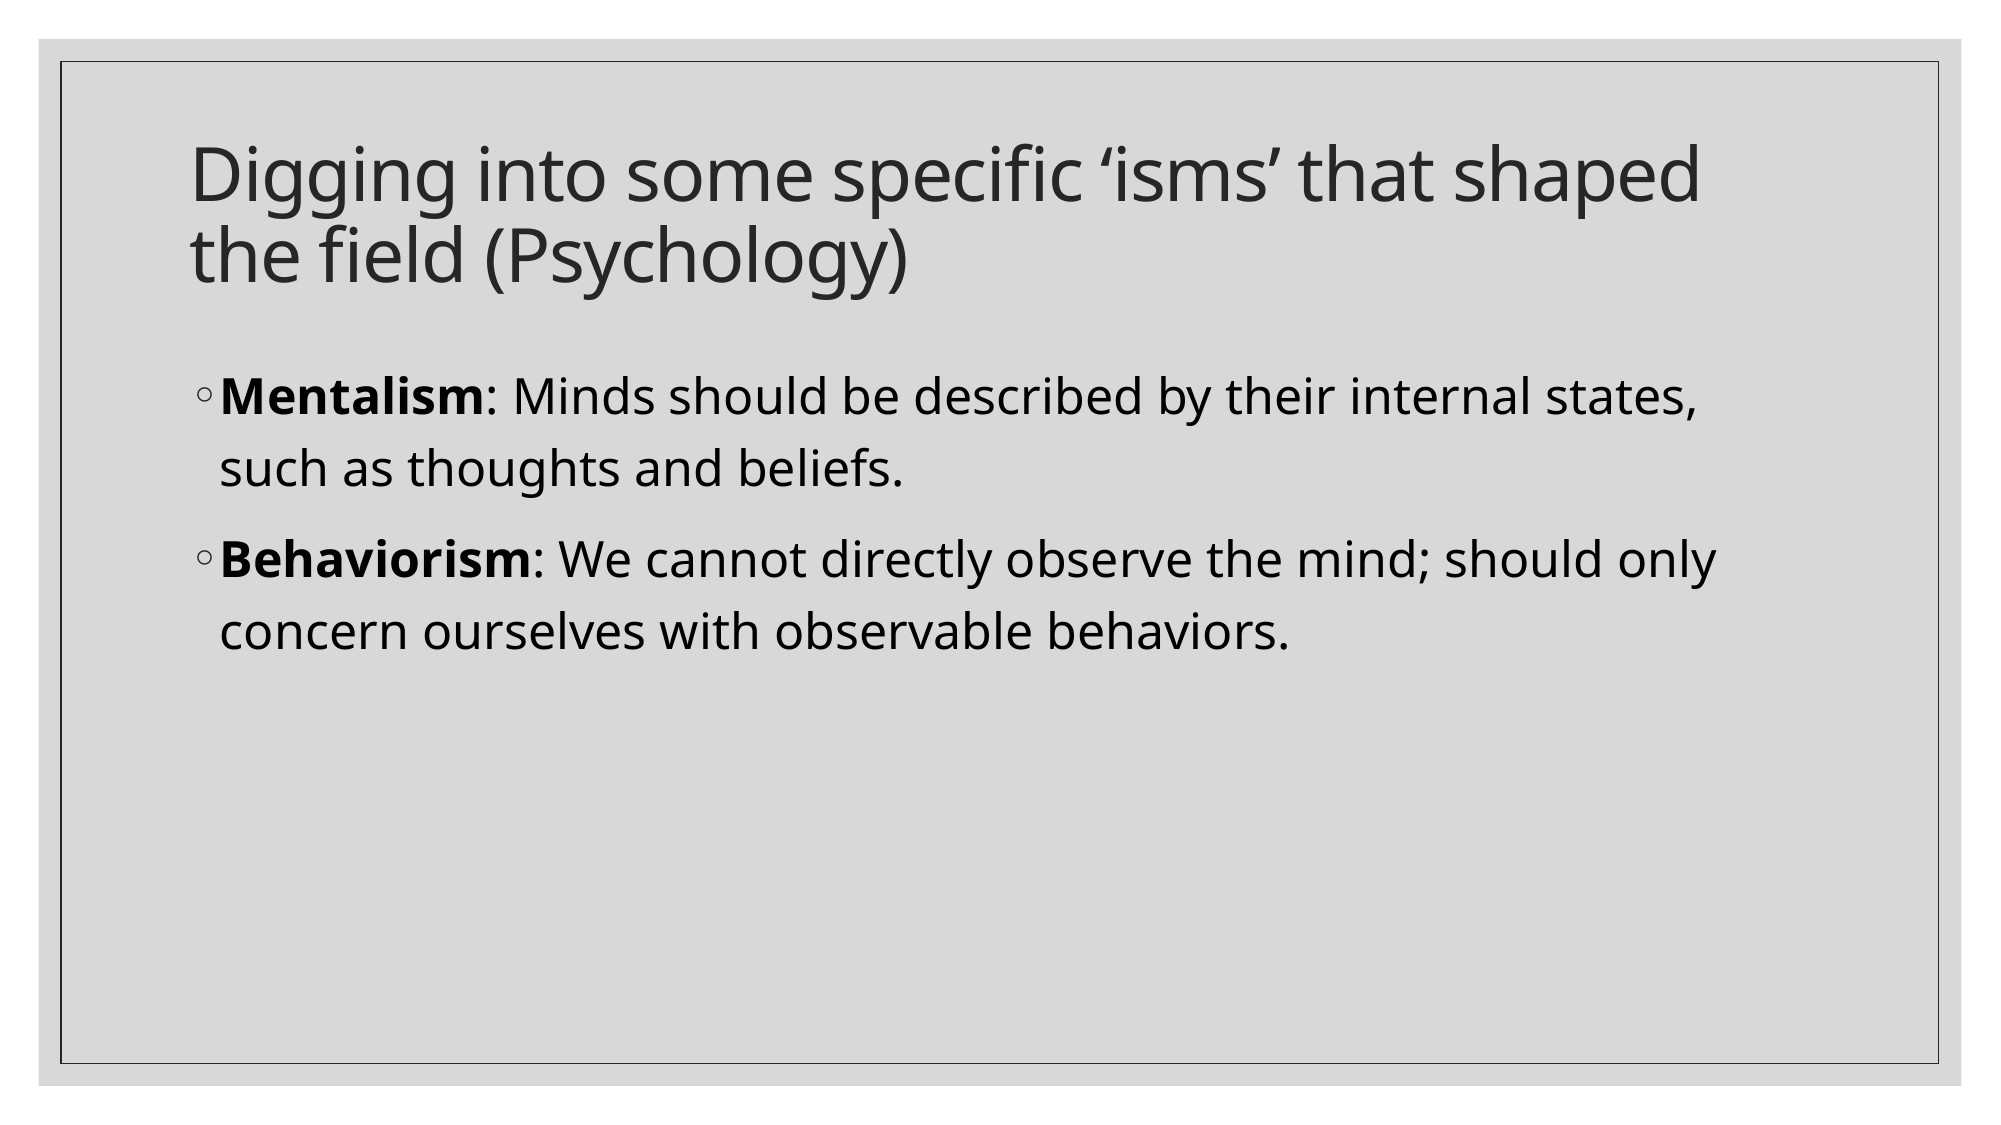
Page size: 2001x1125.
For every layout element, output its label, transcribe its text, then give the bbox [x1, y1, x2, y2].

list Mentalism: Minds should be described by their internal states, such as thoughts and beliefs. Behaviorism: We cannot directly observe the mind; should only concern ourselves with observable behaviors. [174, 345, 1825, 977]
title Digging into some specific ‘isms’ that shaped the field (Psychology) [174, 105, 1825, 331]
